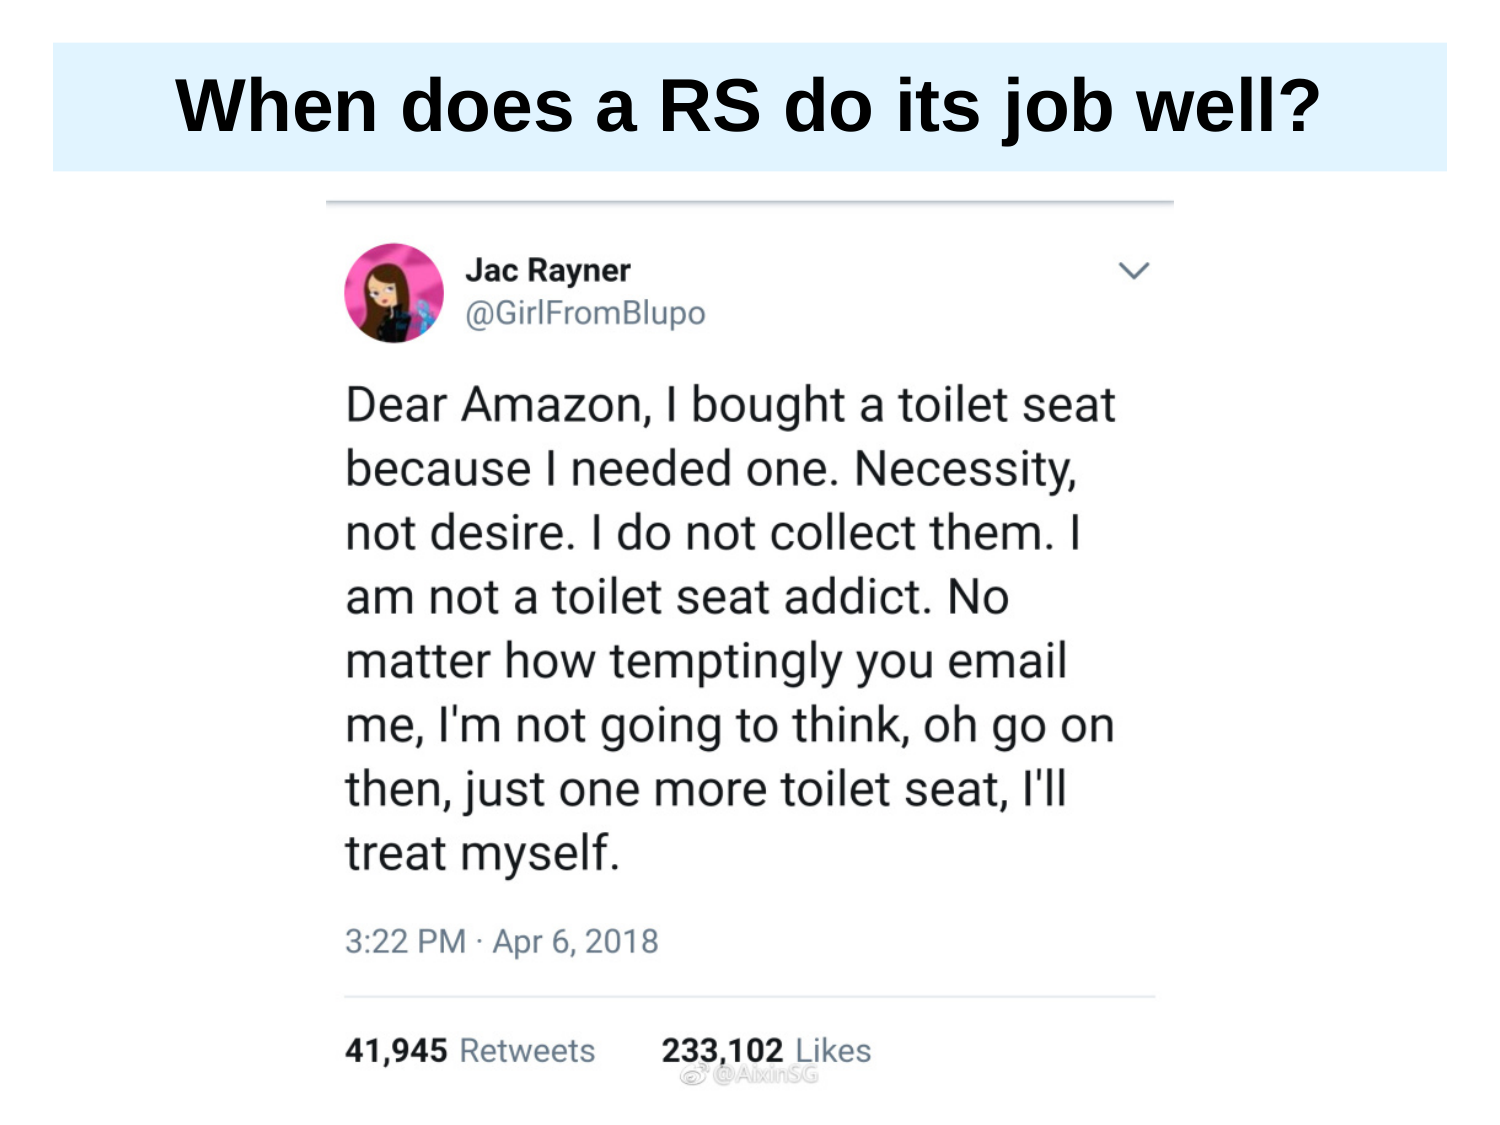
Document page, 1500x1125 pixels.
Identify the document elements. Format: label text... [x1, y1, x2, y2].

picture [326, 195, 1174, 1095]
title When does a RS do its job well? [53, 42, 1447, 172]
